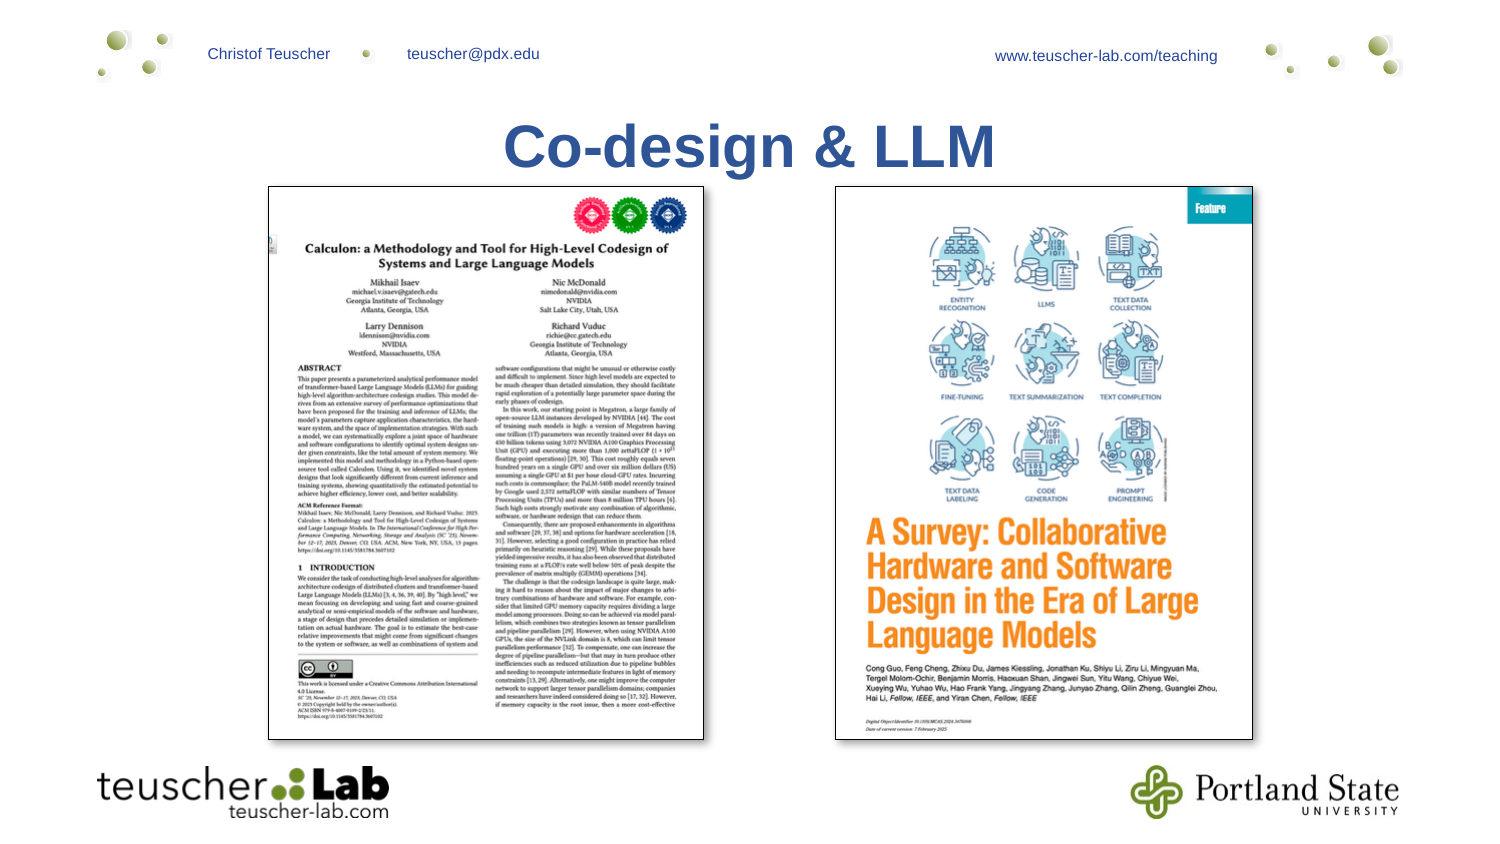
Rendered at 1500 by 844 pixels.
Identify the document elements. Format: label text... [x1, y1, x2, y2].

text_box Co-design & LLM [0, 110, 1500, 187]
picture [835, 186, 1253, 740]
picture [1130, 765, 1399, 819]
picture [97, 766, 389, 818]
picture [268, 186, 704, 740]
